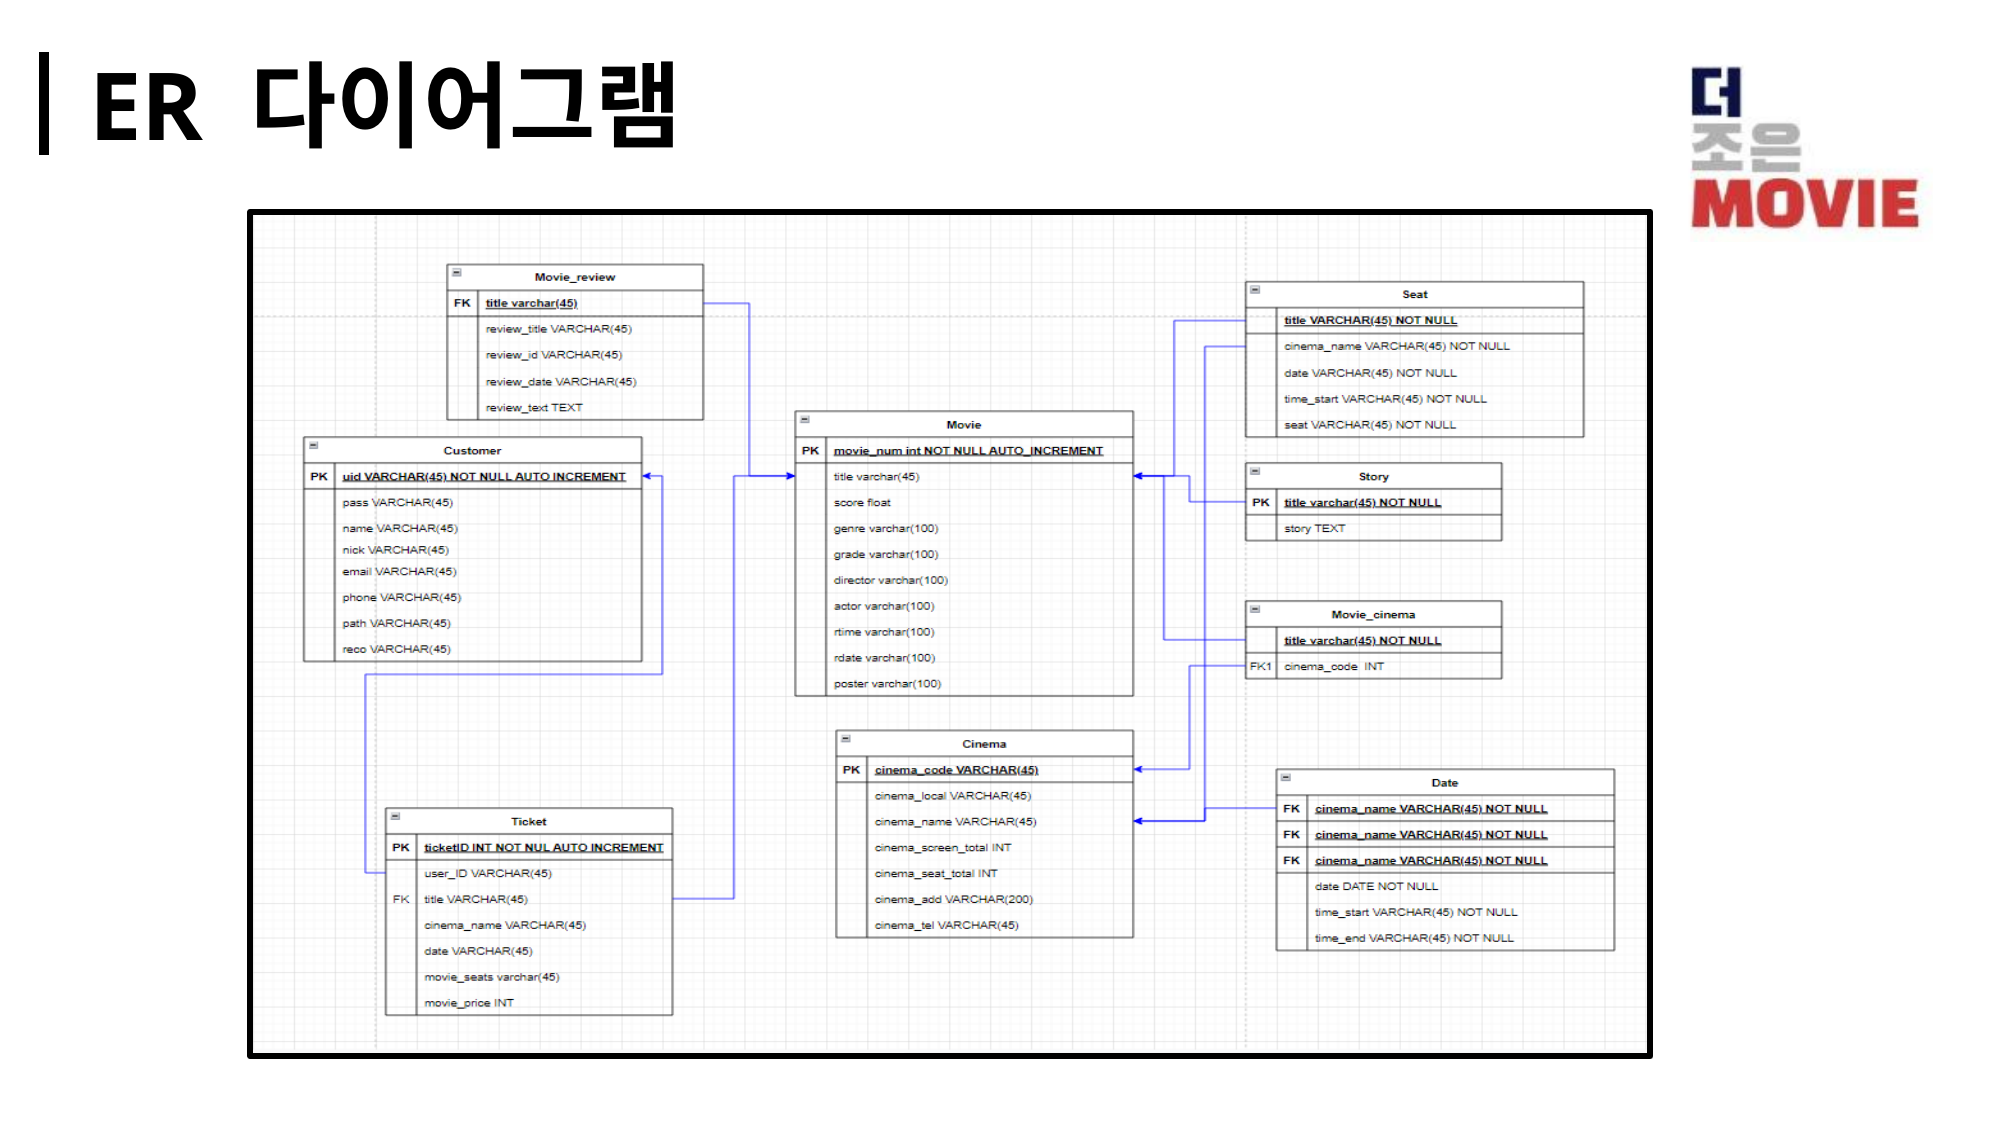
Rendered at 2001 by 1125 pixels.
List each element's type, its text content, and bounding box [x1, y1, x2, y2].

text_box ER 다이어그램 [74, 39, 858, 167]
picture [252, 214, 1648, 1054]
picture [1677, 55, 1933, 242]
